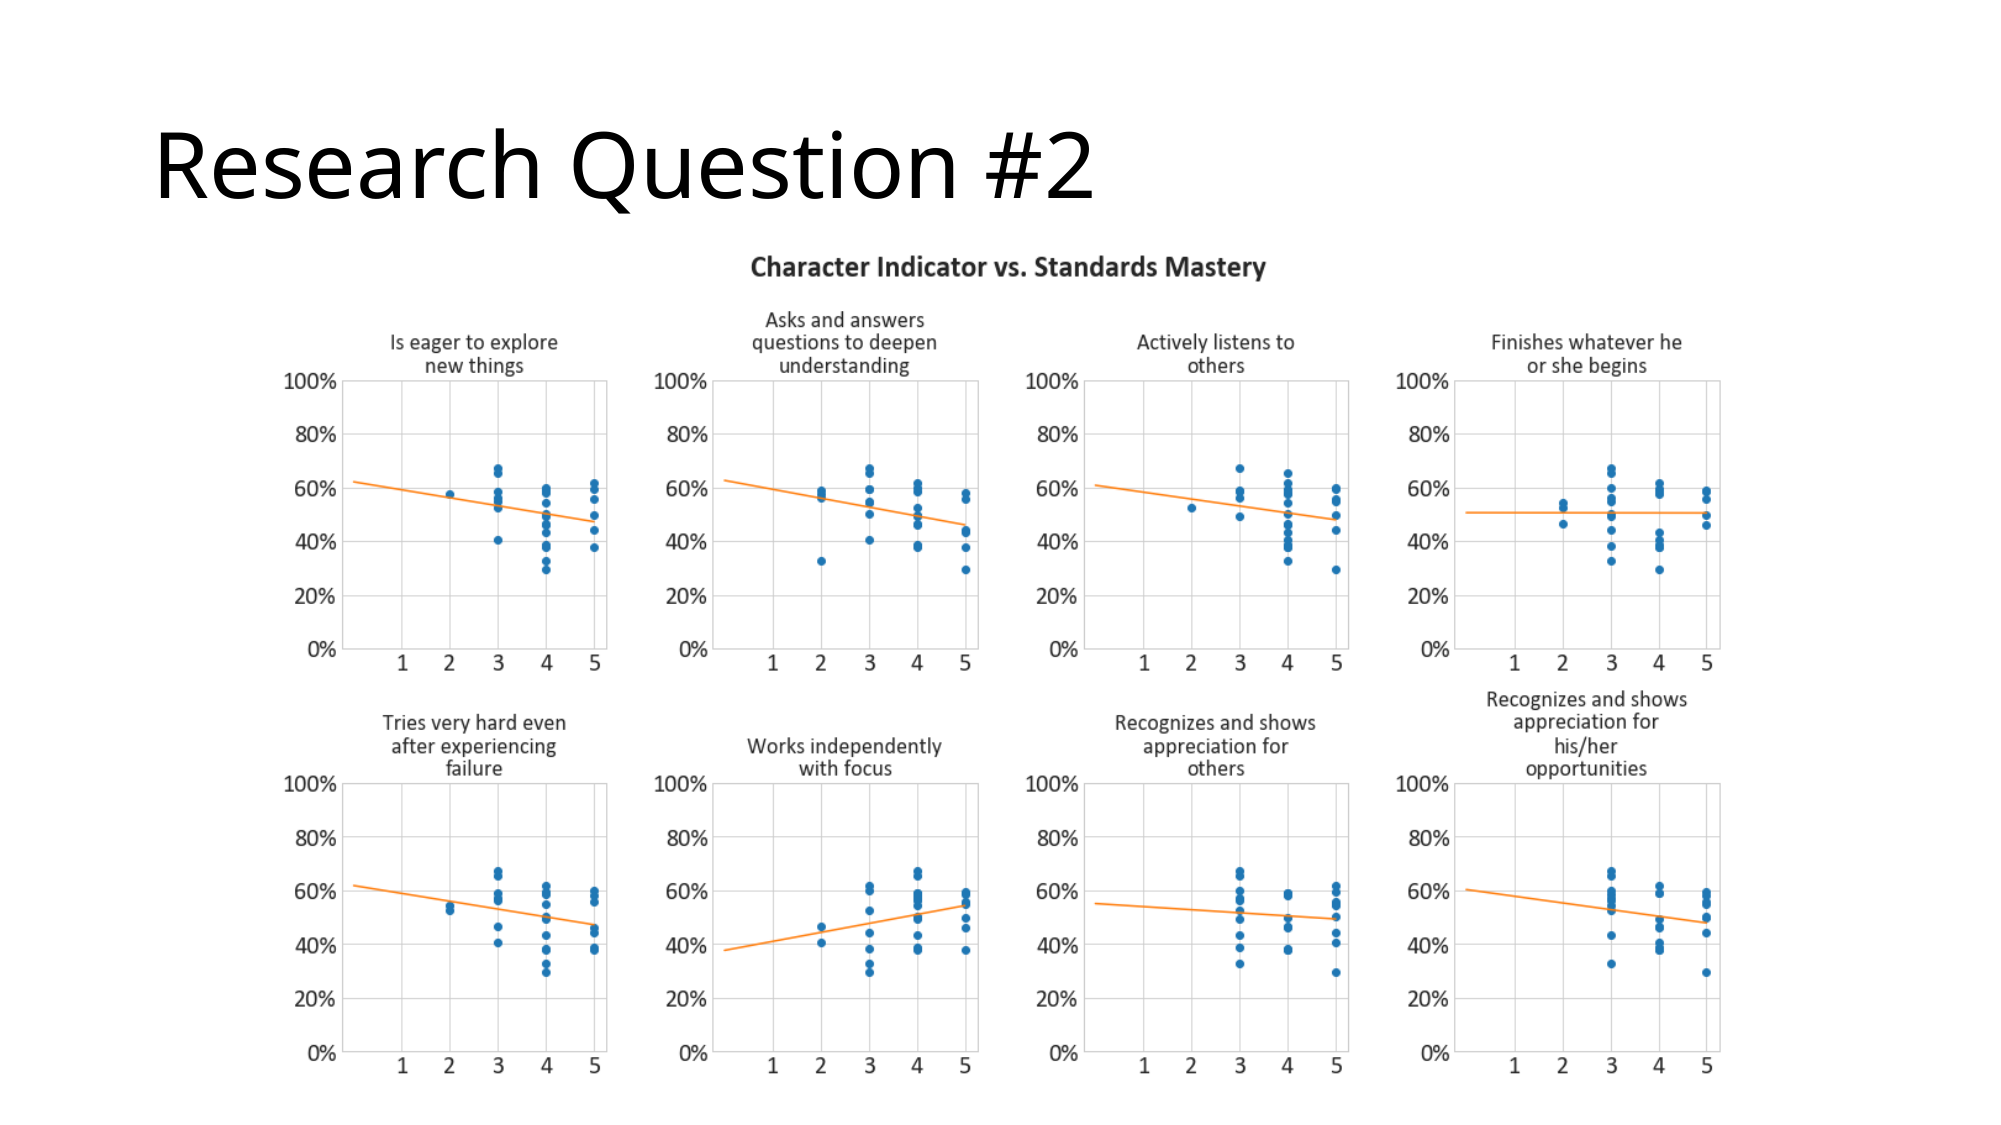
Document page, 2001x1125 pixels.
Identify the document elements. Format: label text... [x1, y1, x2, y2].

picture [272, 247, 1727, 1087]
title Research Question #2 [137, 59, 1863, 278]
